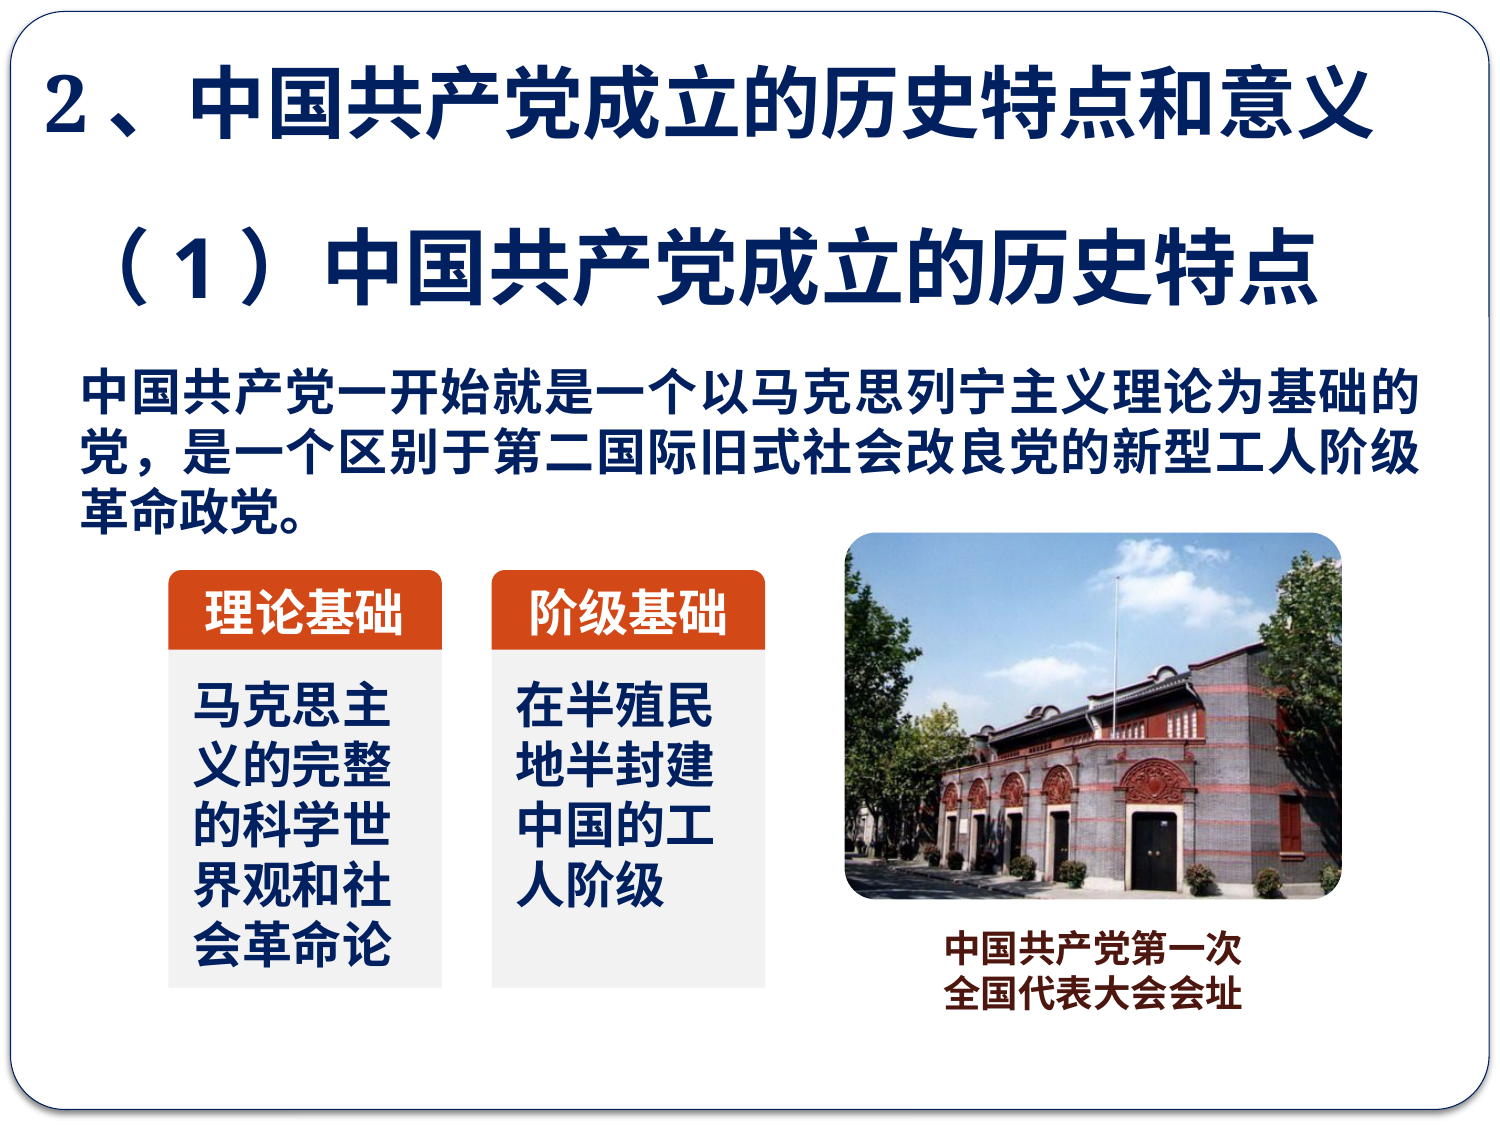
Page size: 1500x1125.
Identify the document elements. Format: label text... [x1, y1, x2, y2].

text_box 中国共产党一开始就是一个以马克思列宁主义理论为基础的党，是一个区别于第二国际旧式社会改良党的新型工人阶级革命政党。 [64, 352, 1436, 548]
text_box 2、中国共产党成立的历史特点和意义 [29, 45, 1425, 220]
picture [844, 532, 1343, 900]
text_box 中国共产党第一次 全国代表大会会址 [761, 917, 1425, 1022]
text_box （1）中国共产党成立的历史特点 [53, 220, 1412, 323]
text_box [168, 569, 766, 988]
